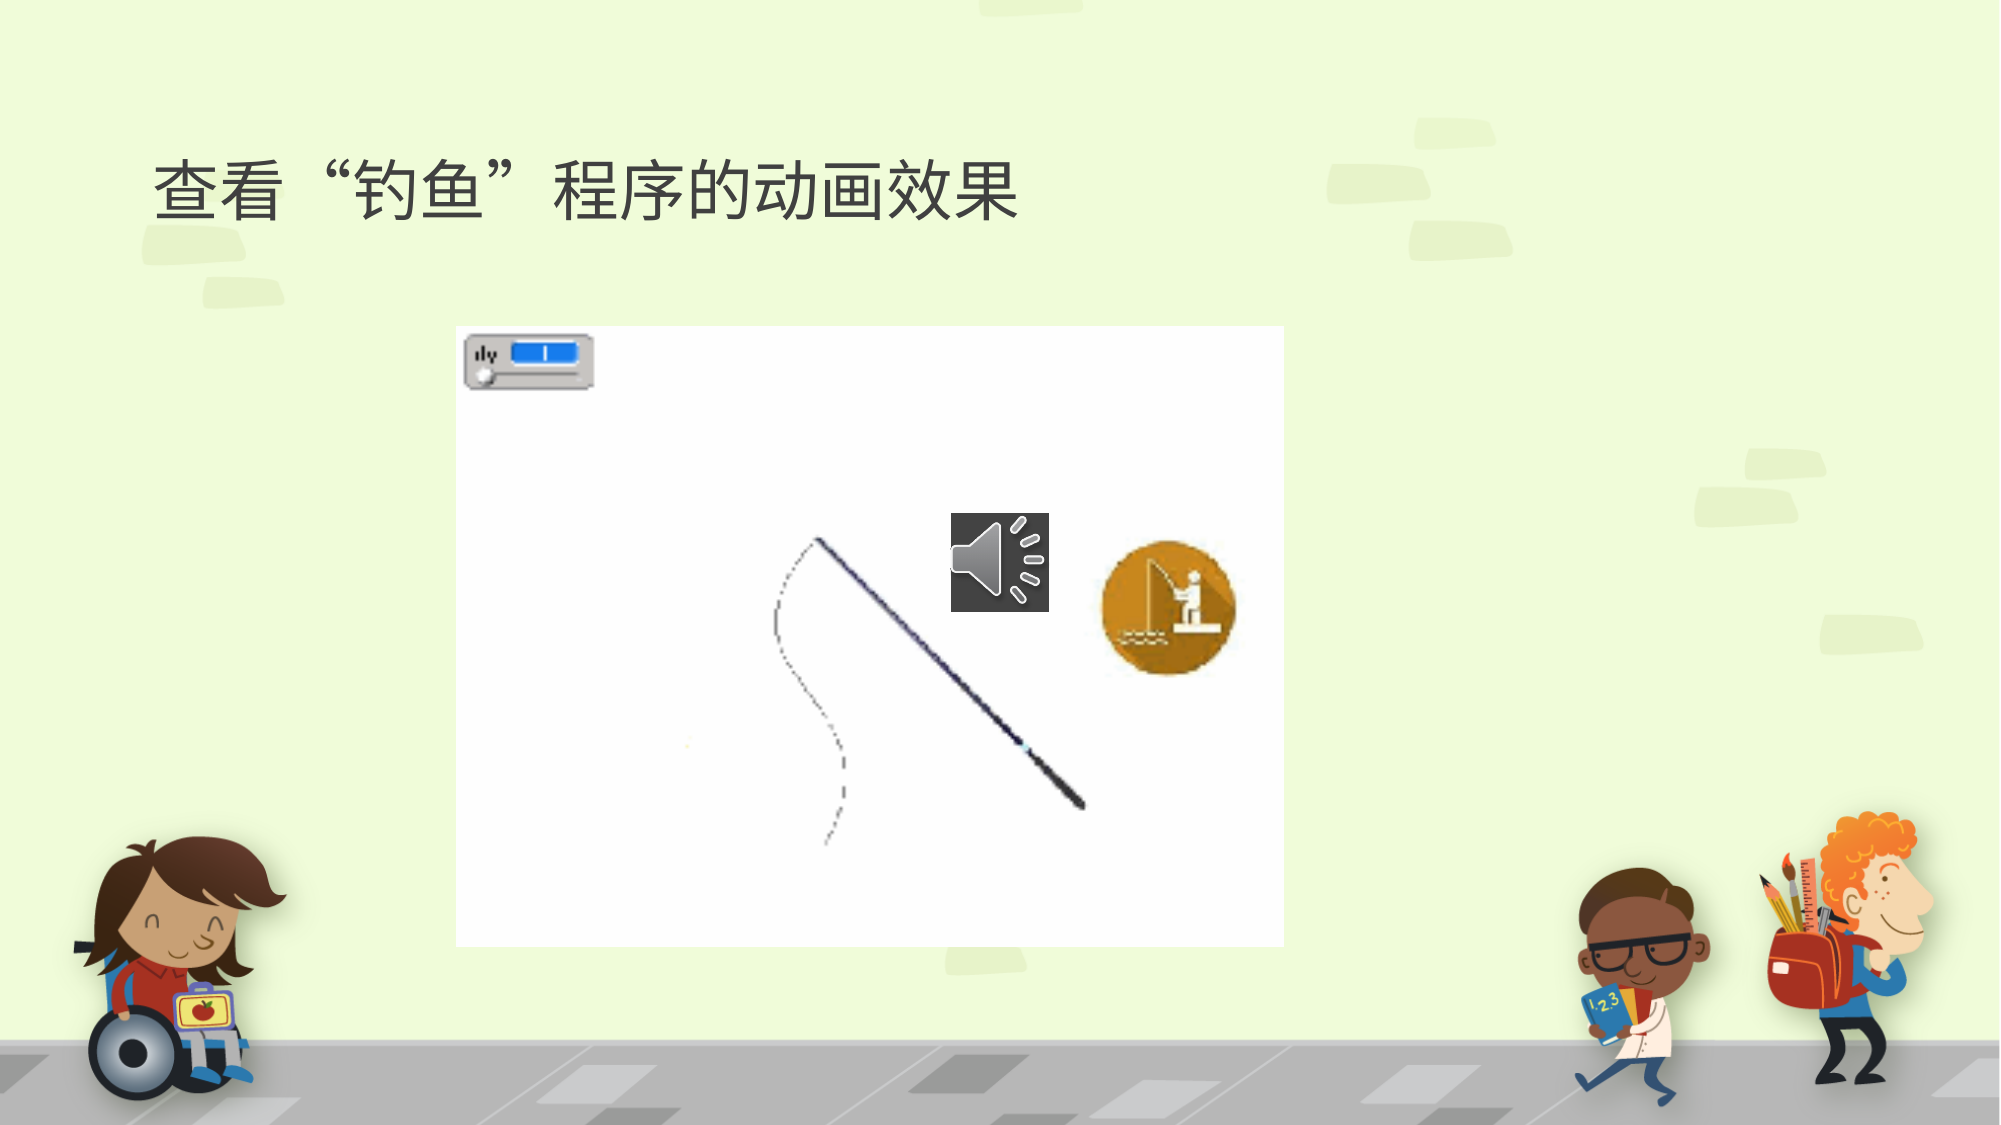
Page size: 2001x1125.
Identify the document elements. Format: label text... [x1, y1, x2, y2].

title 查看“钓鱼”程序的动画效果 [137, 59, 1750, 238]
picture [0, 0, 2000, 1125]
